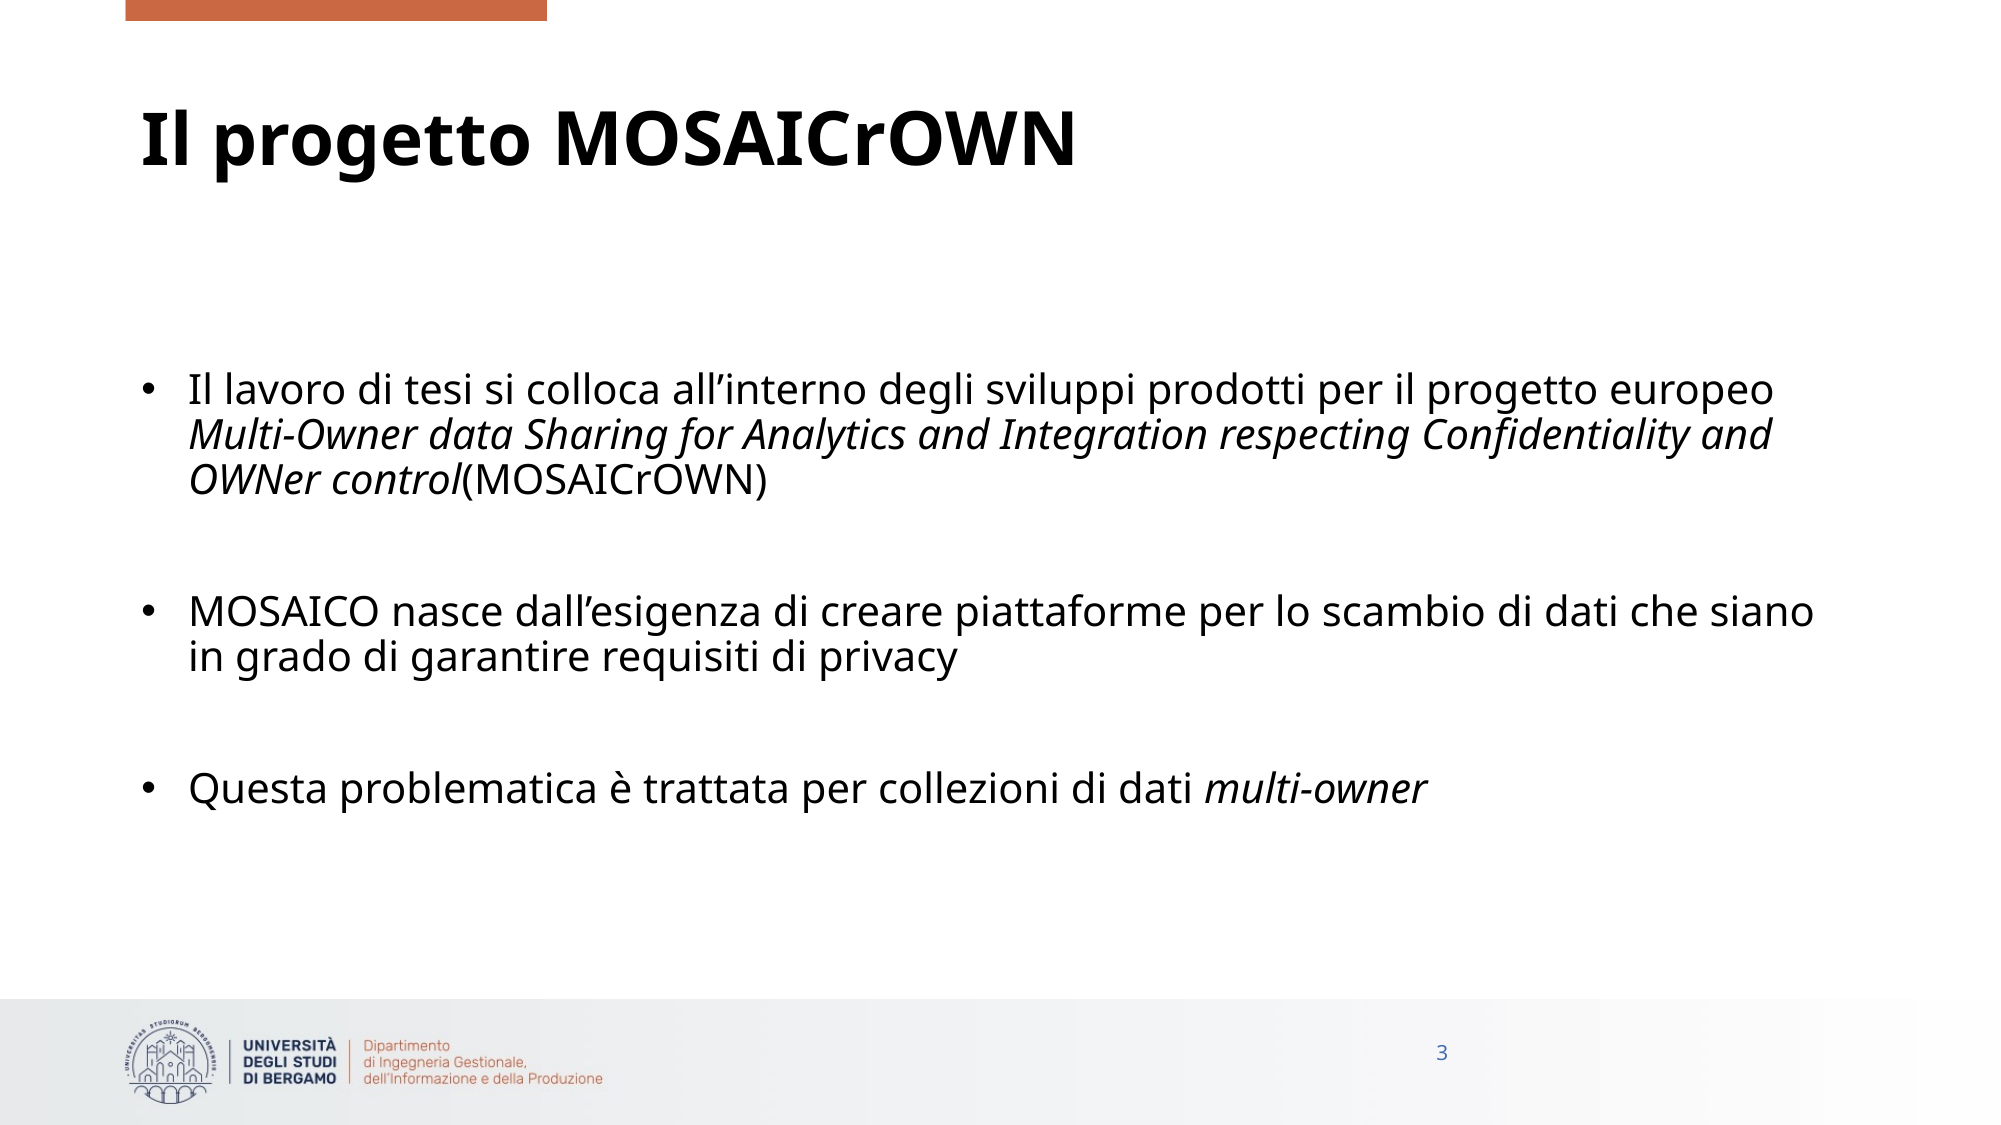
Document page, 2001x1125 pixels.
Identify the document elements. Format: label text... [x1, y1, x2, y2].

list Il lavoro di tesi si colloca all’interno degli sviluppi prodotti per il progetto europeo Multi-Owner data Sharing for Analytics and Integration respecting Confidentiality and OWNer control(MOSAICrOWN) MOSAICO nasce dall’esigenza di creare piattaforme per lo scambio di dati che siano in grado di garantire requisiti di privacy Questa problematica è trattata per collezioni di dati multi-owner [126, 361, 1874, 950]
title Il progetto MOSAICrOWN [127, 93, 1875, 257]
slide_number 3 [1421, 1032, 1872, 1093]
